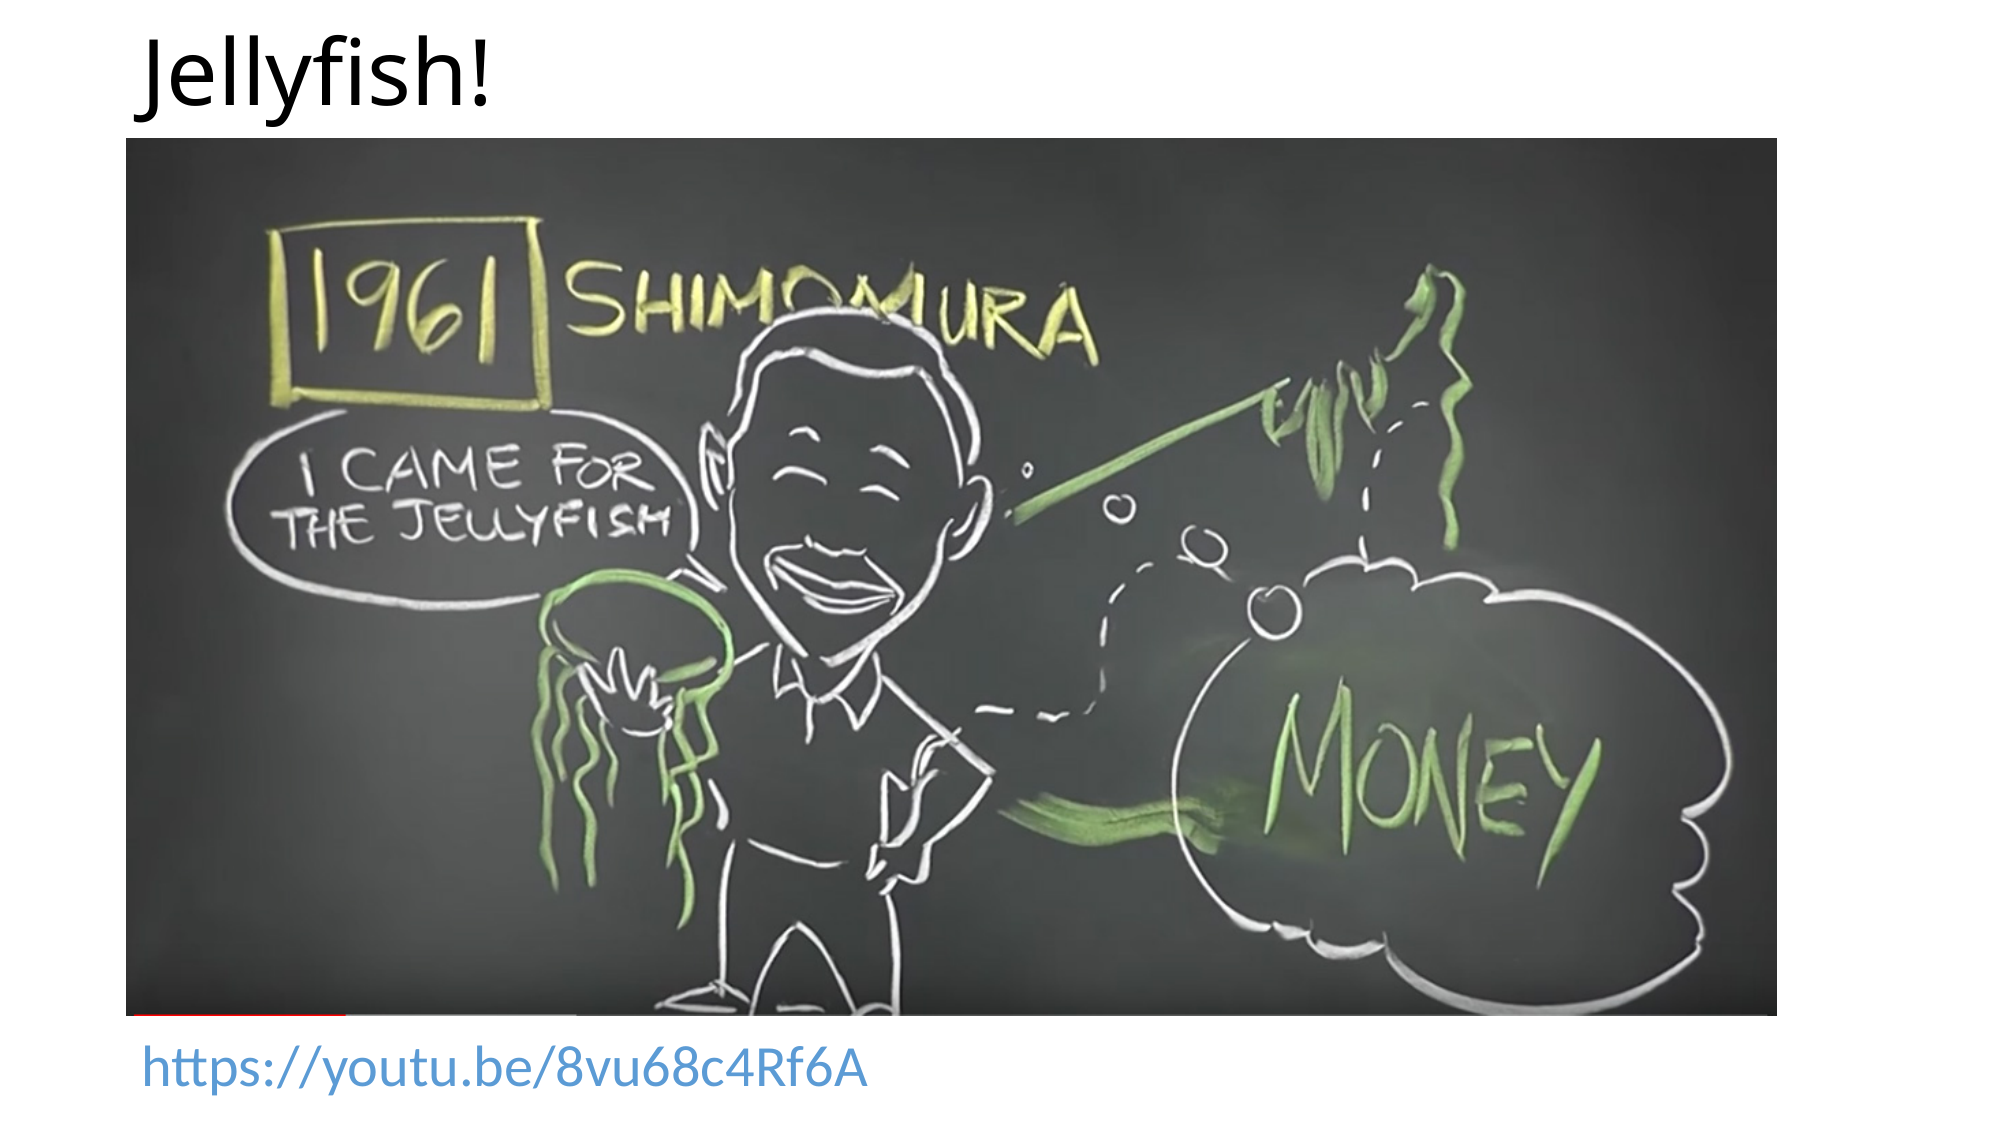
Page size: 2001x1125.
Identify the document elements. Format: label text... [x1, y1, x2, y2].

title Jellyfish! [126, 0, 1852, 152]
picture [126, 138, 1777, 1016]
list https://youtu.be/8vu68c4Rf6A [126, 1028, 1852, 1112]
